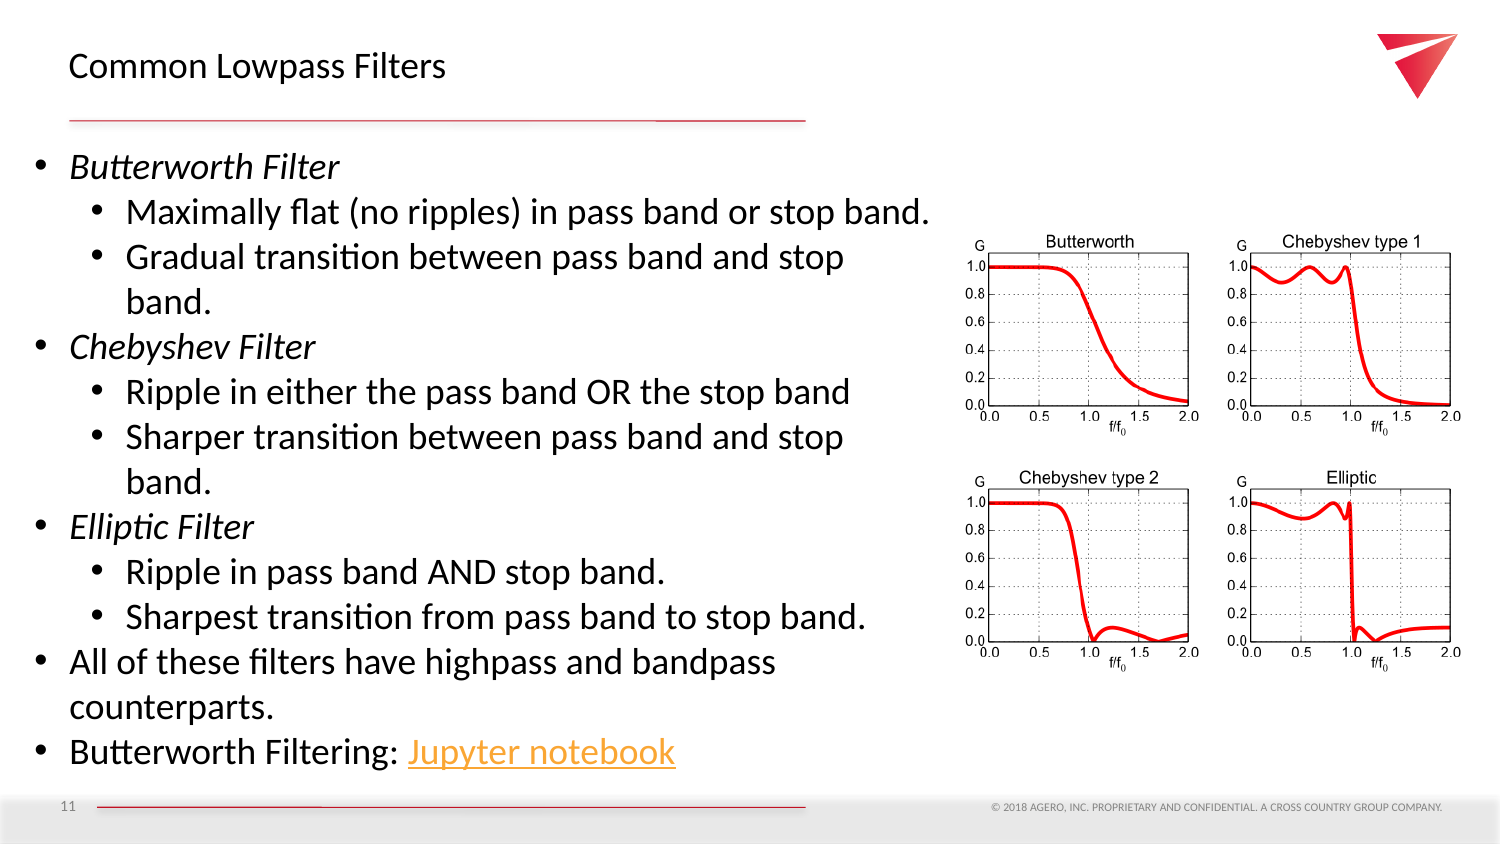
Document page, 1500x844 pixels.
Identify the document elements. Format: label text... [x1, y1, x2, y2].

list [949, 219, 1475, 690]
text_box Butterworth Filter Maximally flat (no ripples) in pass band or stop band. Gradual transition between pass band and stop band. Chebyshev Filter Ripple in either the pass band OR the stop band Sharper transition between pass band and stop band. Elliptic Filter Ripple in pass band AND stop band. Sharpest transition from pass band to stop band. All of these filters have highpass and bandpass counterparts. Butterworth Filtering: Jupyter notebook [19, 134, 950, 844]
picture [1377, 34, 1458, 99]
title Common Lowpass Filters [53, 35, 1379, 99]
